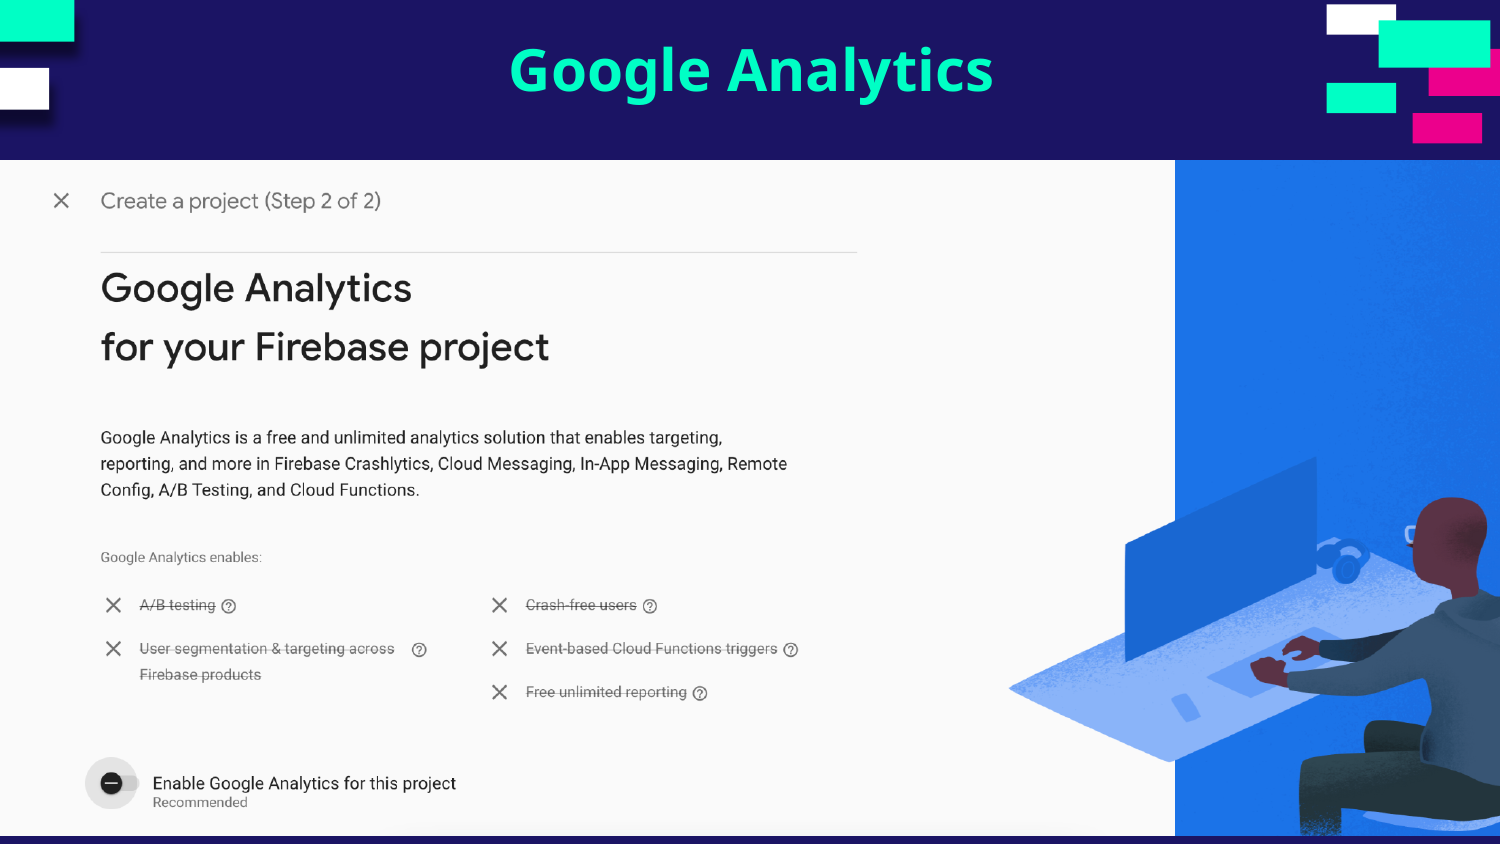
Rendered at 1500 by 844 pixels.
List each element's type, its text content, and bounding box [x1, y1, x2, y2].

title Google Analytics [400, 17, 1103, 128]
text_box [1412, 113, 1483, 144]
text_box [0, 67, 50, 110]
text_box [1326, 82, 1397, 114]
text_box [1326, 4, 1397, 35]
text_box [1378, 20, 1491, 68]
text_box [1428, 48, 1500, 96]
picture [0, 160, 1500, 837]
text_box [0, 0, 75, 42]
